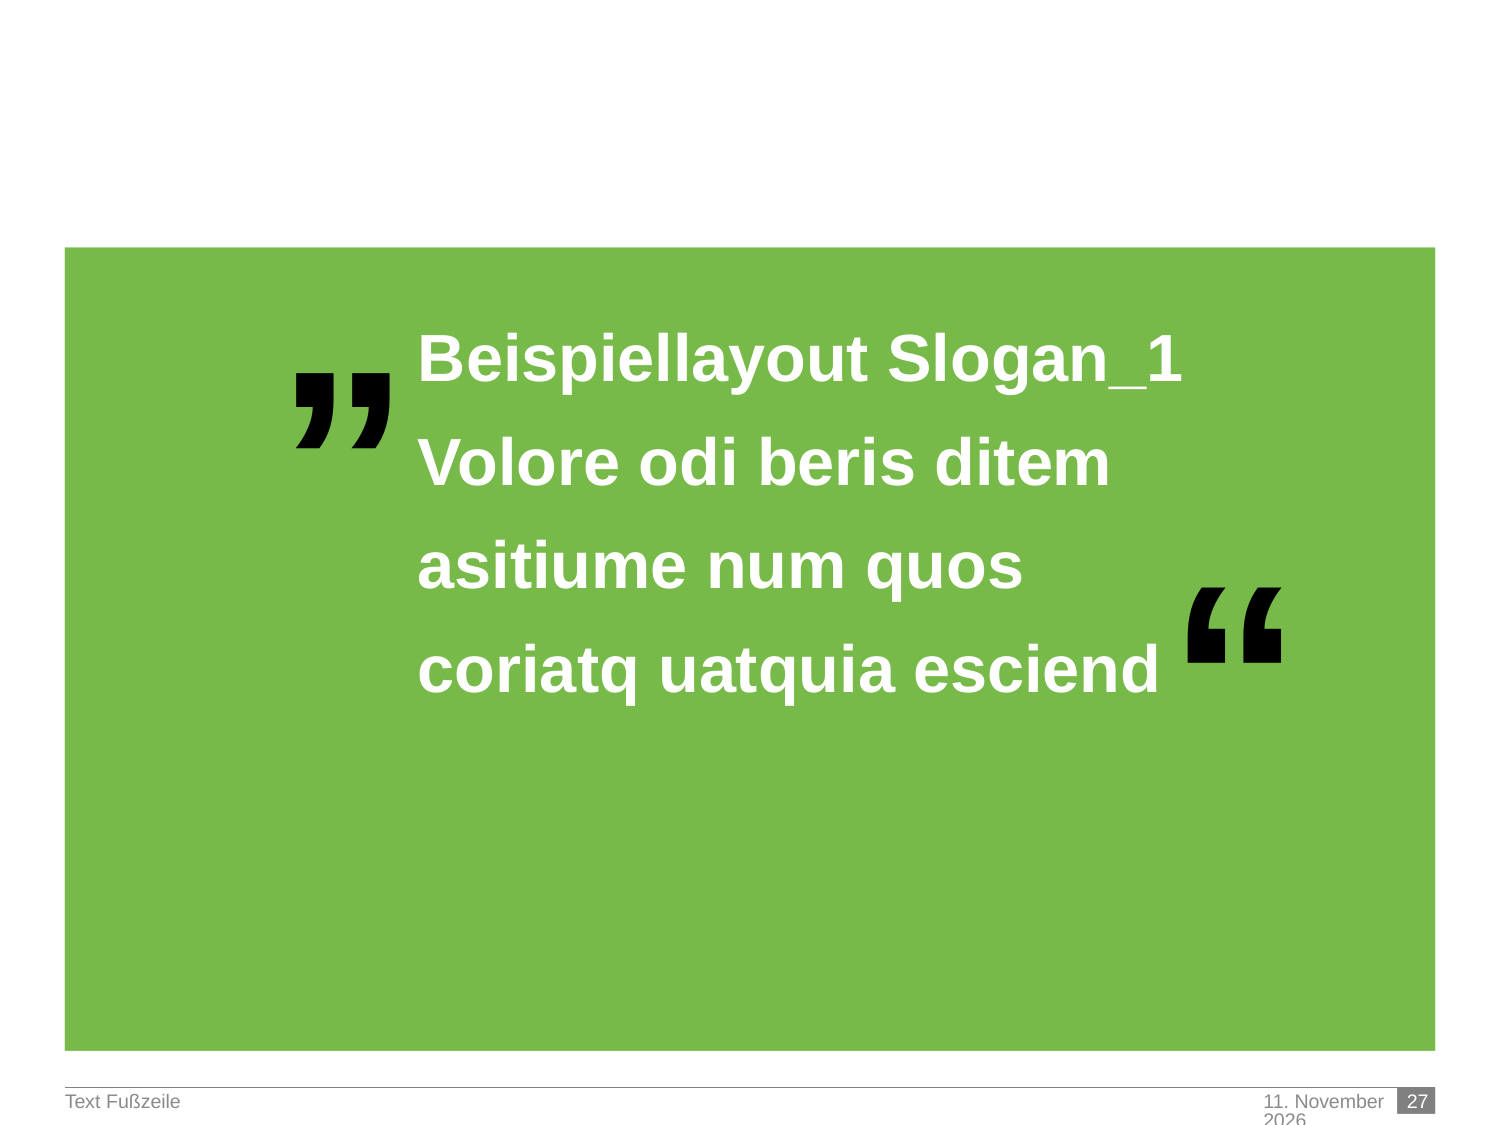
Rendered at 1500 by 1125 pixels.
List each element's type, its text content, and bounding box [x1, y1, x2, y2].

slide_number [1263, 1088, 1393, 1116]
text_box “ [1153, 497, 1286, 833]
slide_number 27 [1393, 1088, 1429, 1119]
footer Text Fußzeile [64, 1088, 1254, 1116]
text_box „ [262, 133, 395, 469]
title Beispiellayout Slogan_1 Volore odi beris ditem asitiume num quos coriatq uatquia esciend [417, 290, 1370, 989]
